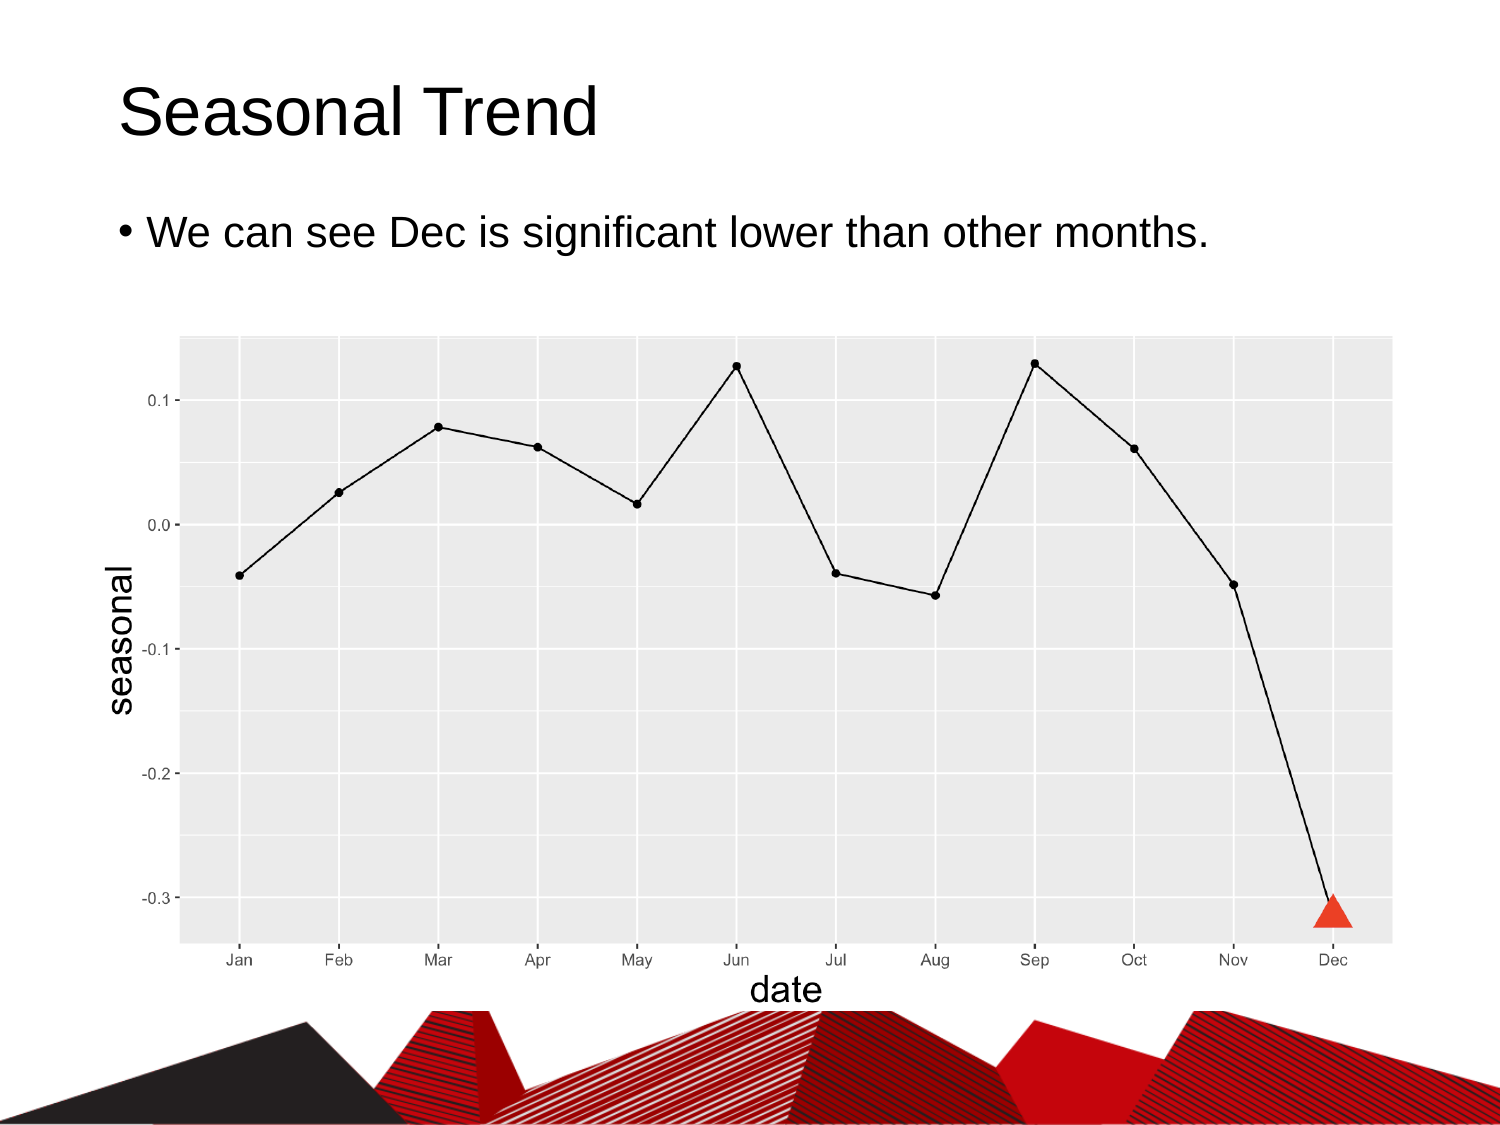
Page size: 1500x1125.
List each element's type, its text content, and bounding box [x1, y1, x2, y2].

picture [0, 0, 1500, 1125]
list We can see Dec is significant lower than other months. [103, 201, 1397, 331]
title Seasonal Trend [103, 58, 1397, 169]
